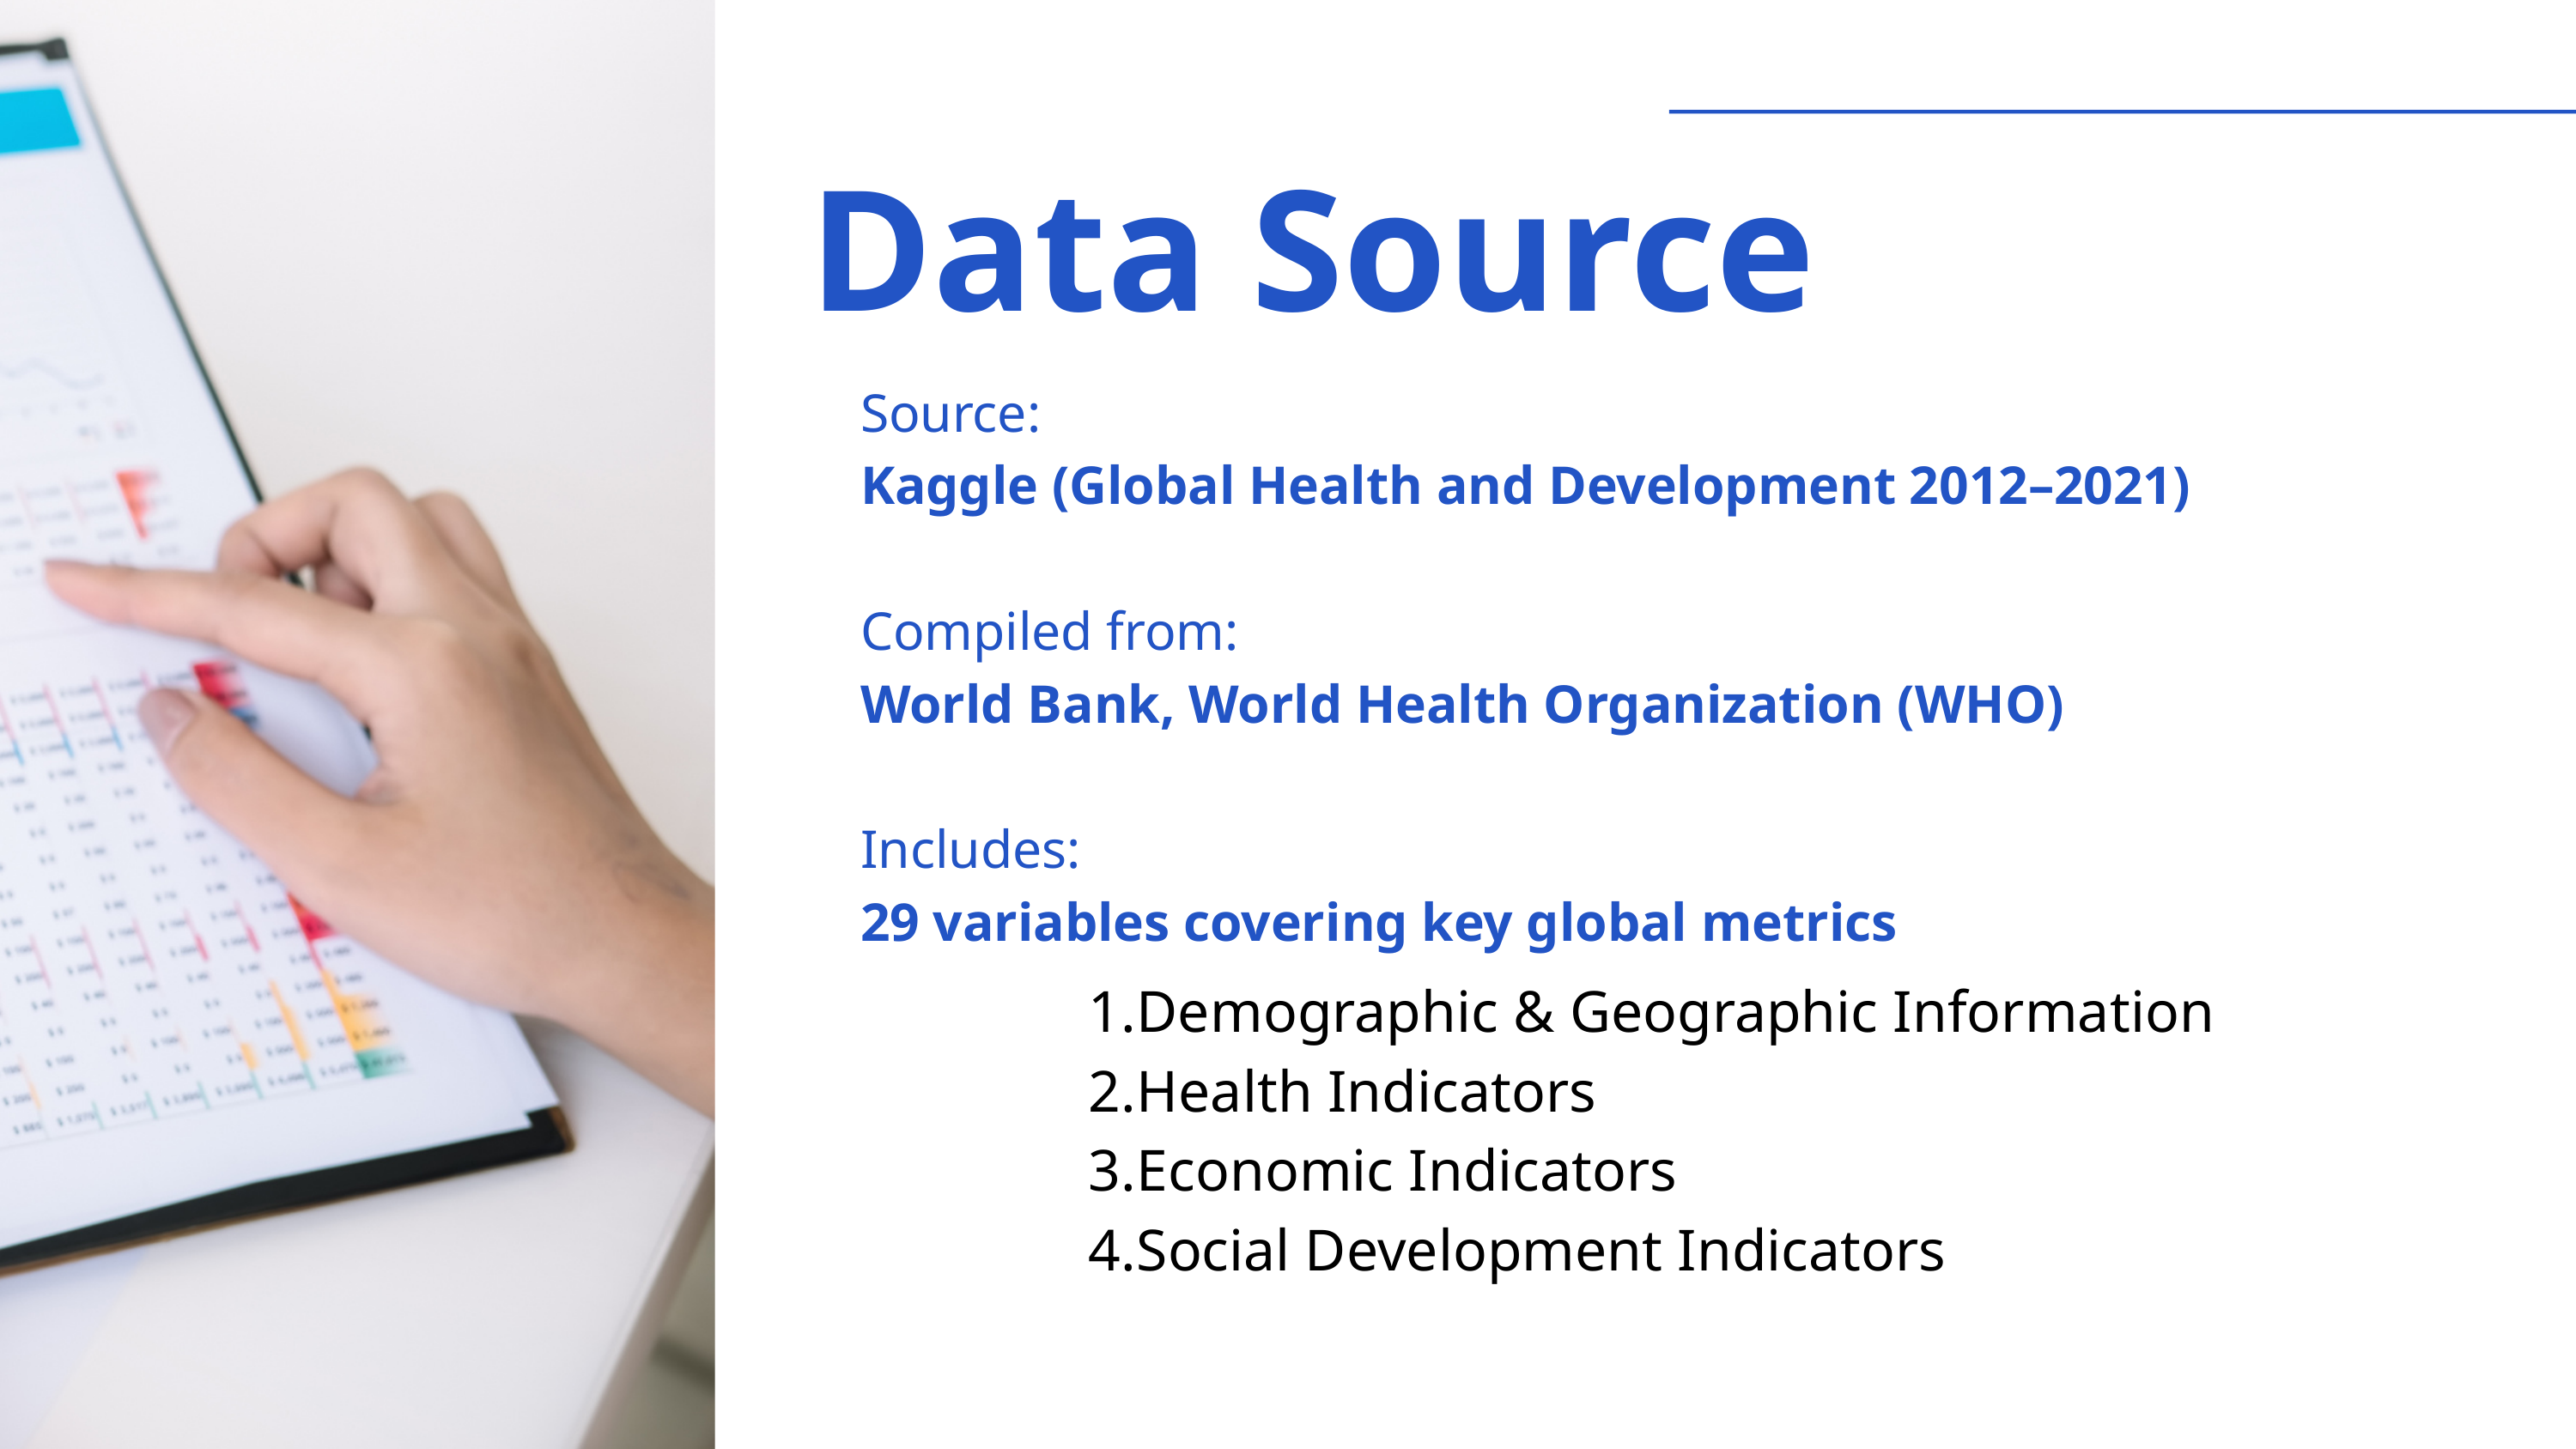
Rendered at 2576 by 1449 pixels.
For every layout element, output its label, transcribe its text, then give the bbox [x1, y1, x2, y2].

text_box Demographic & Geographic Information Health Indicators Economic Indicators Social Development Indicators [1040, 963, 2287, 1282]
text_box [0, 0, 715, 1449]
text_box Source: Kaggle (Global Health and Development 2012–2021) Compiled from: World Bank, World Health Organization (WHO) Includes: 29 variables covering key global metrics [860, 369, 2466, 1024]
text_box Data Source [809, 149, 2466, 345]
